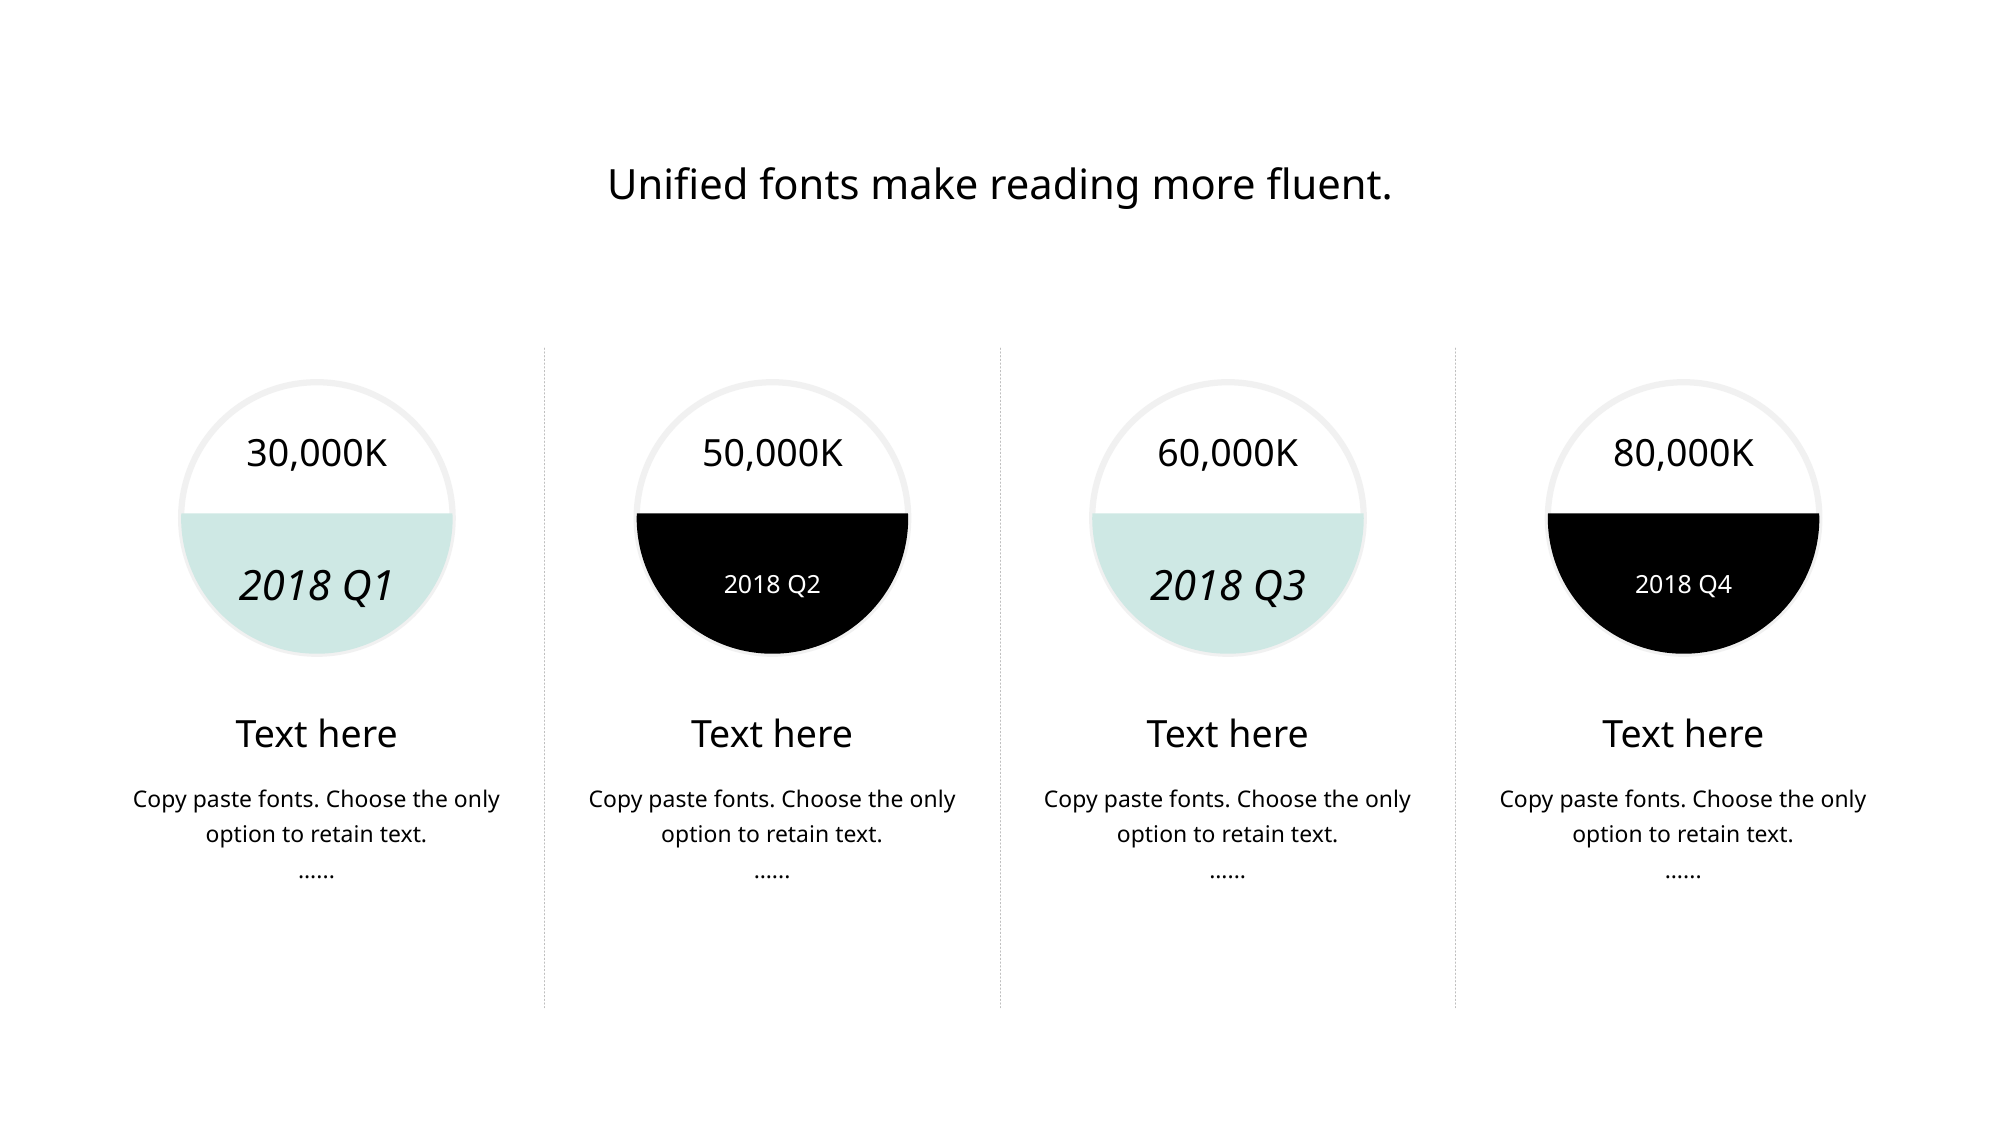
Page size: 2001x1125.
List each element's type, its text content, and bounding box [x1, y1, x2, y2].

text_box Text here [1477, 695, 1890, 769]
text_box 2018 Q4 [1547, 513, 1820, 654]
text_box Text here [1021, 695, 1434, 769]
text_box Text here [110, 695, 523, 769]
text_box 80,000K [1547, 382, 1820, 513]
text_box Copy paste fonts. Choose the only option to retain text. …... [565, 769, 979, 922]
text_box 60,000K [1092, 382, 1364, 512]
text_box Text here [565, 695, 979, 769]
text_box Copy paste fonts. Choose the only option to retain text. …... [1021, 769, 1434, 922]
text_box 50,000K [636, 382, 909, 513]
text_box 30,000K [181, 382, 453, 512]
text_box 2018 Q1 [180, 512, 454, 655]
text_box Copy paste fonts. Choose the only option to retain text. …... [1477, 769, 1890, 922]
text_box 2018 Q2 [636, 513, 909, 654]
text_box Copy paste fonts. Choose the only option to retain text. …... [110, 769, 523, 922]
text_box 2018 Q3 [1091, 512, 1365, 655]
text_box Unified fonts make reading more fluent. [110, 133, 1890, 233]
